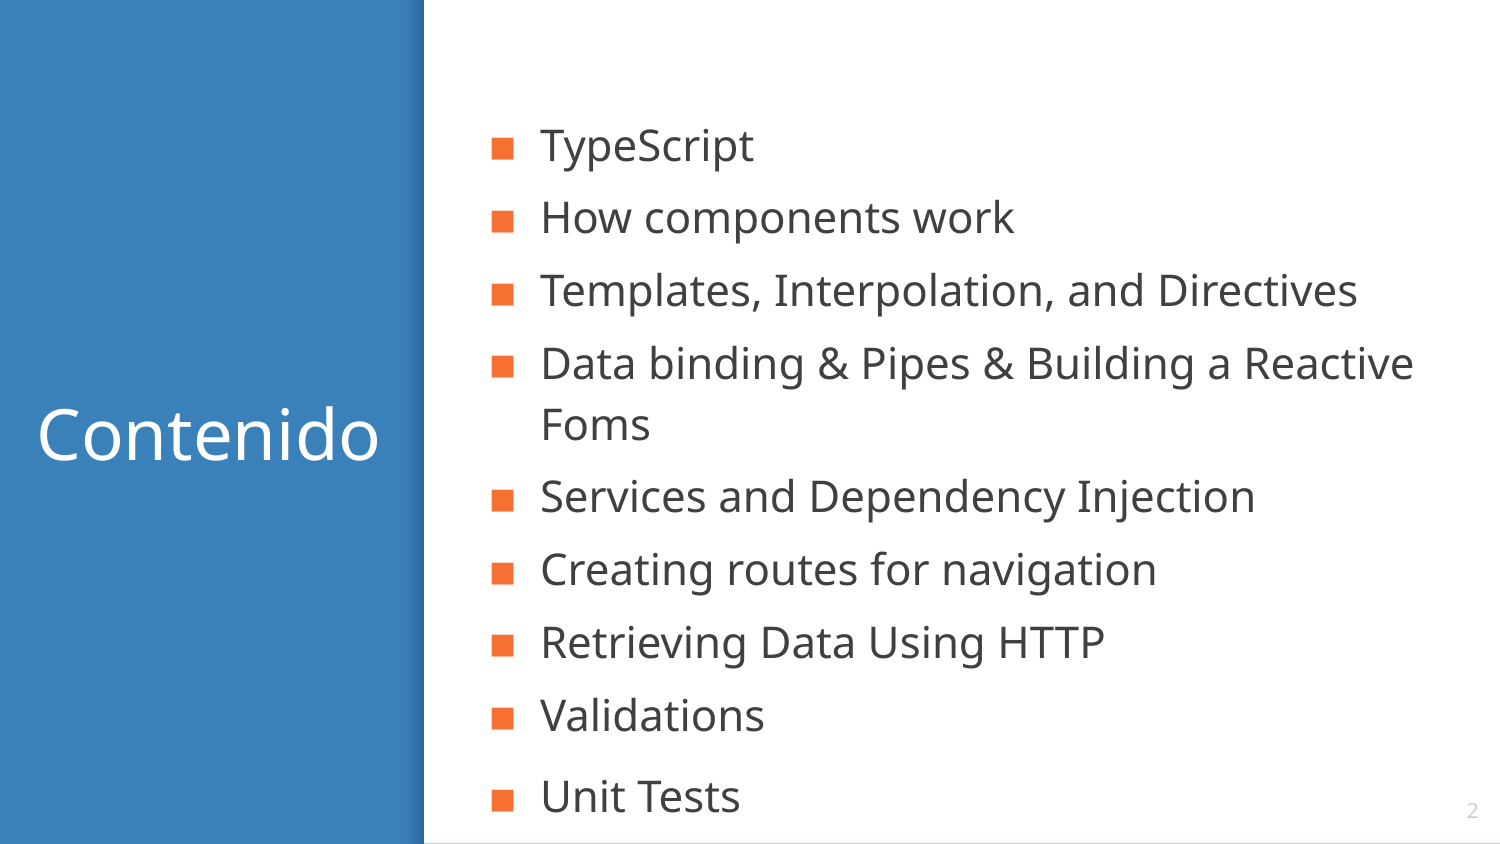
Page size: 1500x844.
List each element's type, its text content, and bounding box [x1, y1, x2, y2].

title Contenido [0, 94, 418, 748]
slide_number 2 [1403, 779, 1494, 844]
list TypeScript How components work Templates, Interpolation, and Directives Data binding & Pipes & Building a Reactive Foms Services and Dependency Injection Creating routes for navigation Retrieving Data Using HTTP Validations Unit Tests [450, 94, 1500, 705]
